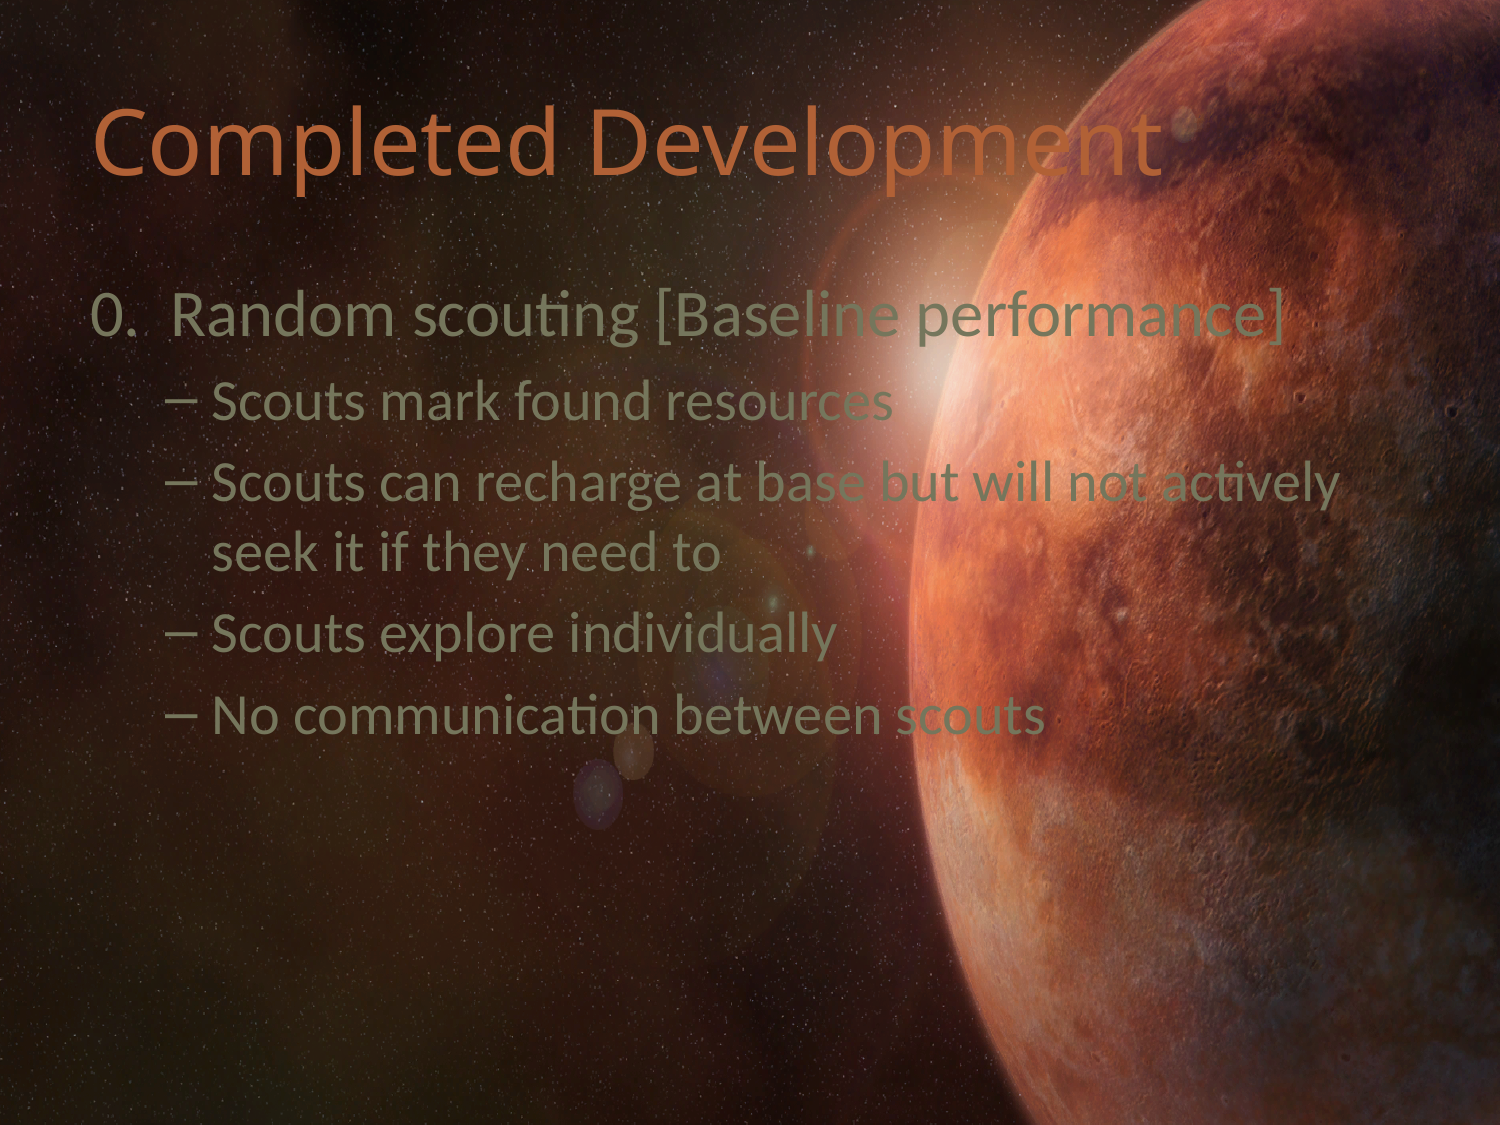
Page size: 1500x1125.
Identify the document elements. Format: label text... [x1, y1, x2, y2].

picture [0, 0, 1500, 1125]
list 0. Random scouting [Baseline performance] Scouts mark found resources Scouts can recharge at base but will not actively seek it if they need to Scouts explore individually No communication between scouts [75, 262, 1425, 1005]
title Completed Development [75, 45, 1425, 233]
